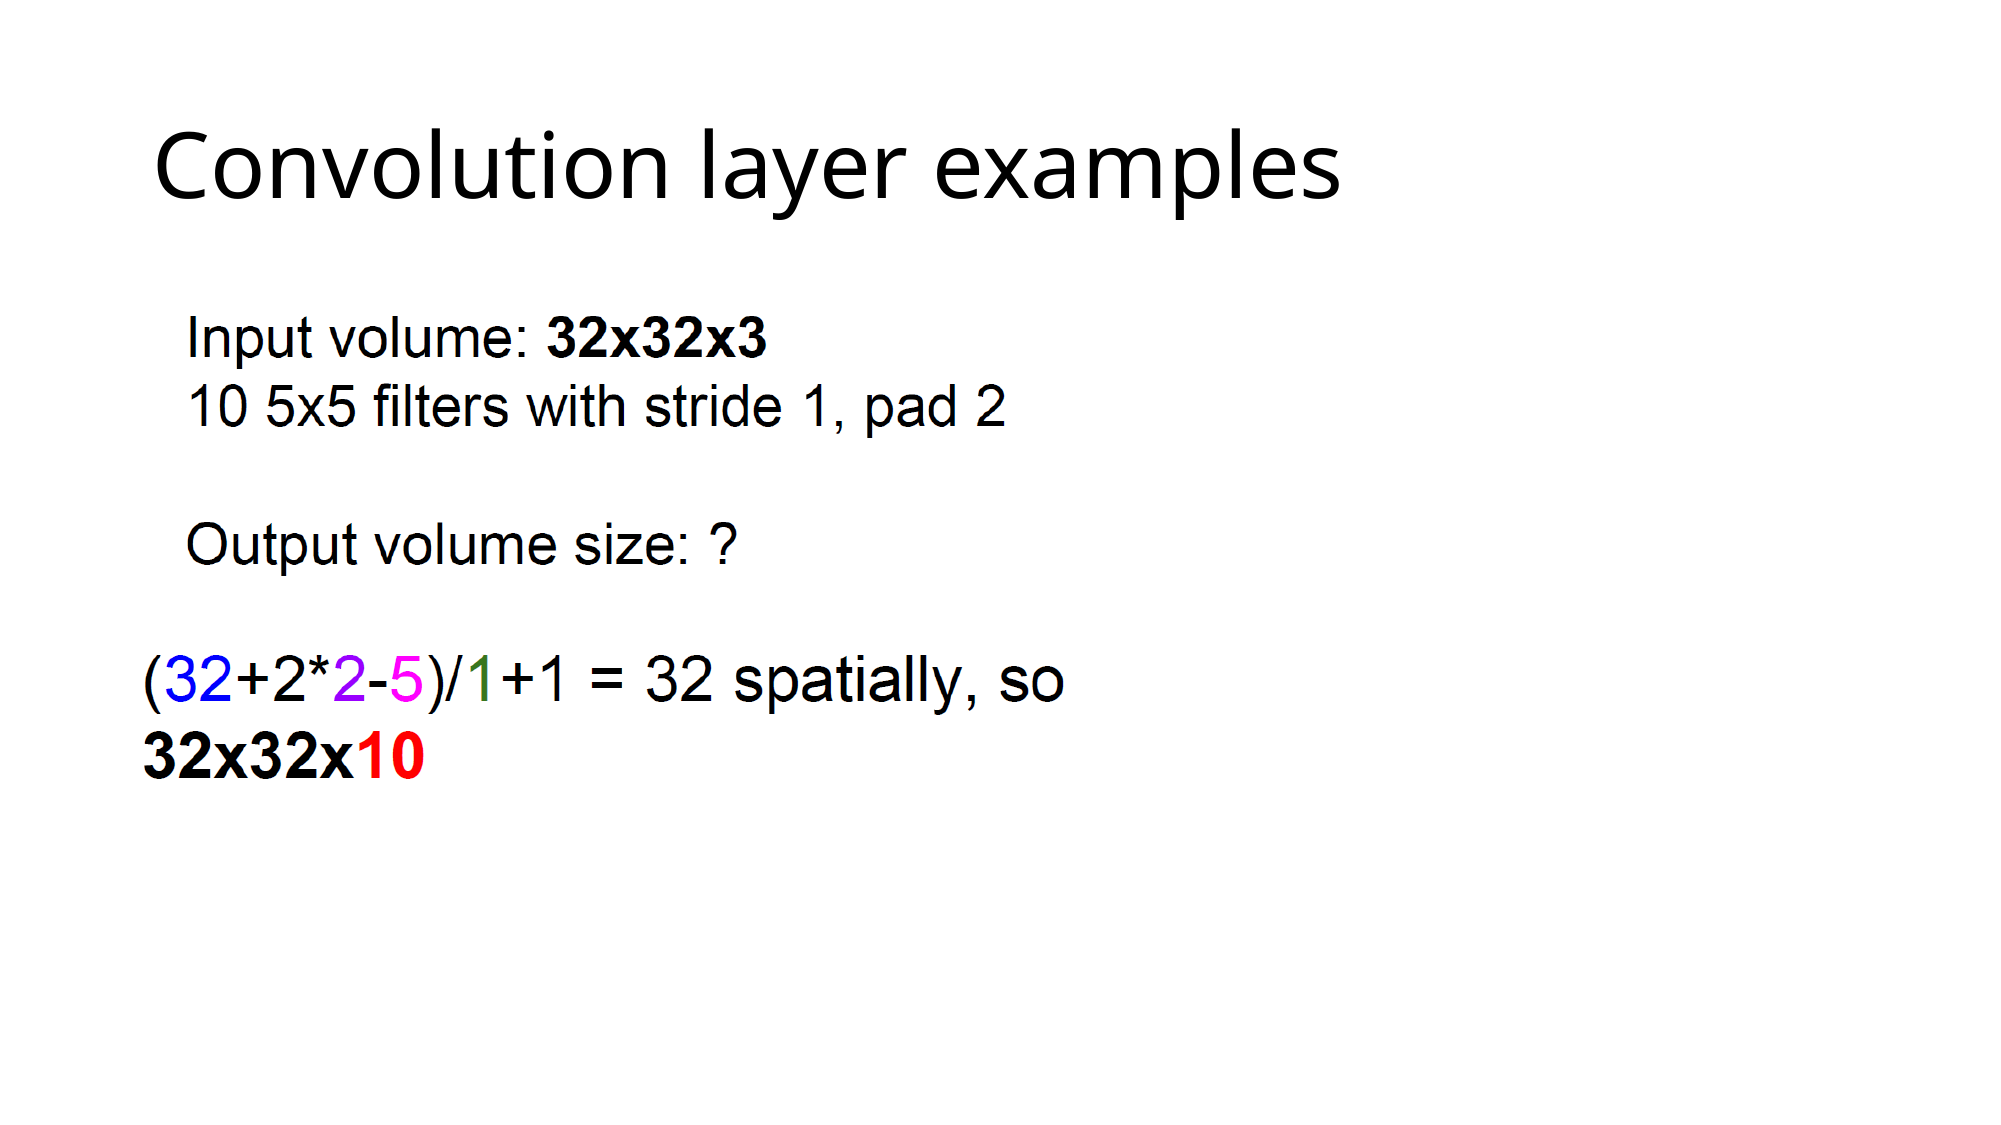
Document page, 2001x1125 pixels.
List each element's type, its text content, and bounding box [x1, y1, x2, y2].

picture [128, 641, 1099, 801]
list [165, 277, 1061, 590]
title Convolution layer examples [137, 59, 1863, 278]
